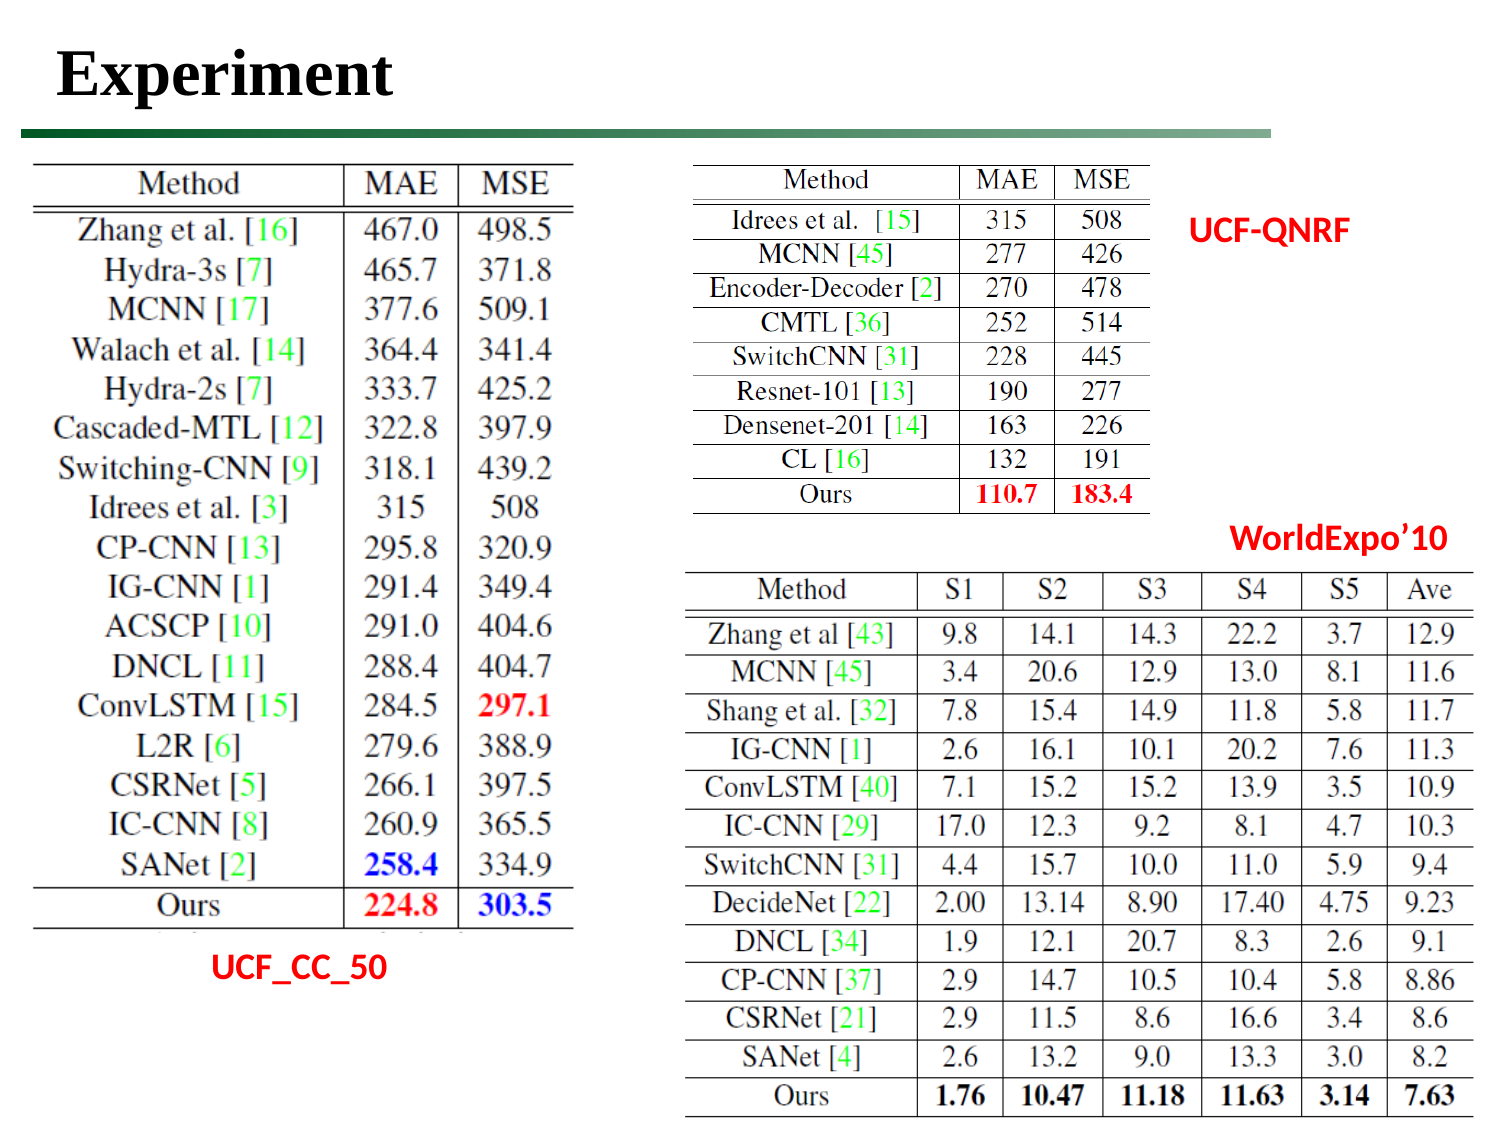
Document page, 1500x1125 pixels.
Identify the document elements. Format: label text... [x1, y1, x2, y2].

picture [29, 151, 578, 933]
picture [683, 565, 1479, 1122]
text_box [21, 129, 1271, 138]
text_box Experiment [41, 0, 1247, 129]
text_box UCF_CC_50 [26, 934, 572, 995]
text_box UCF-QNRF [1174, 197, 1366, 258]
picture [684, 156, 1158, 518]
text_box WorldExpo’10 [1214, 505, 1463, 565]
